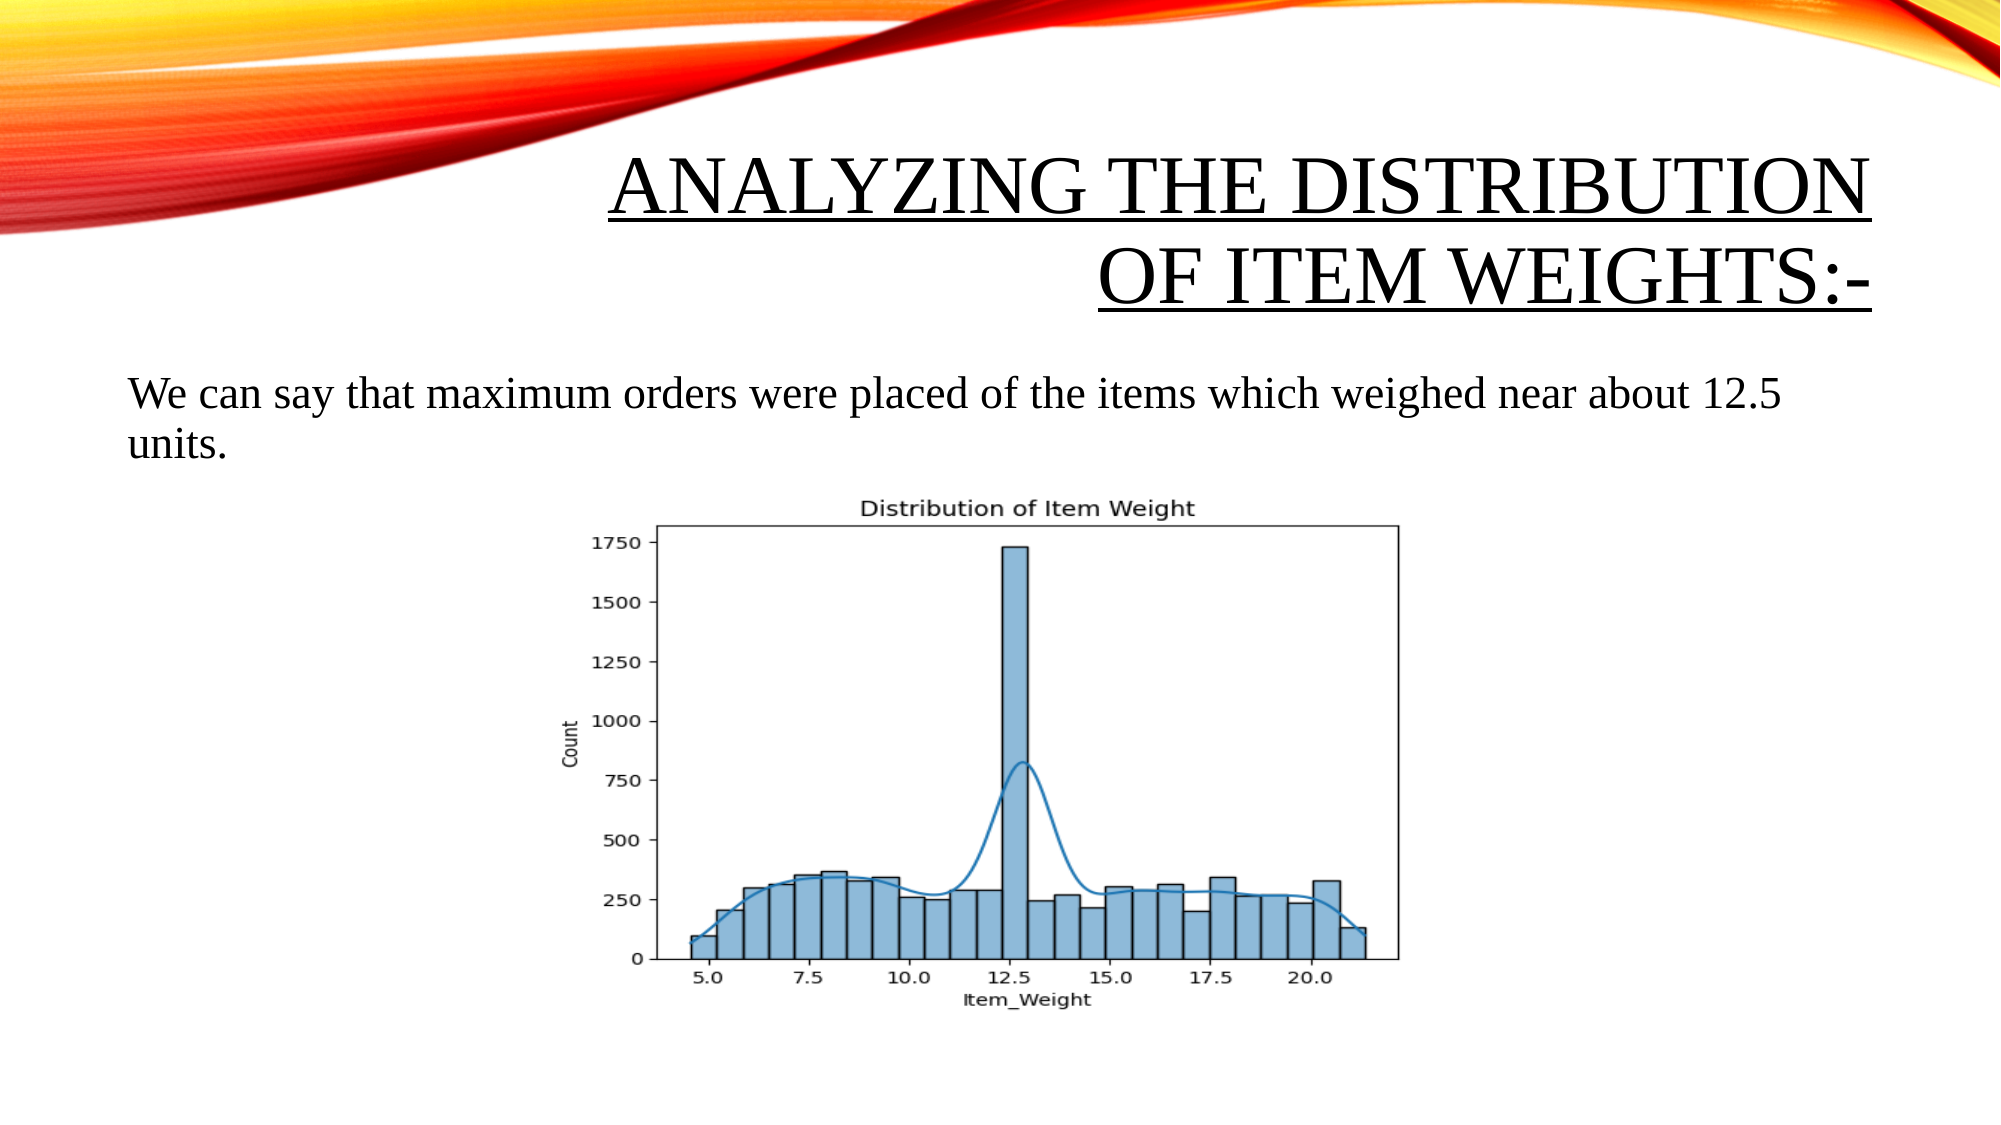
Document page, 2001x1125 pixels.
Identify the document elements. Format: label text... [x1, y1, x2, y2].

picture [0, 0, 2000, 237]
title Analyzing the distribution of item weights:- [474, 125, 1888, 338]
list We can say that maximum orders were placed of the items which weighed near about 12.5 units. [112, 361, 1888, 1021]
picture [546, 488, 1413, 1021]
